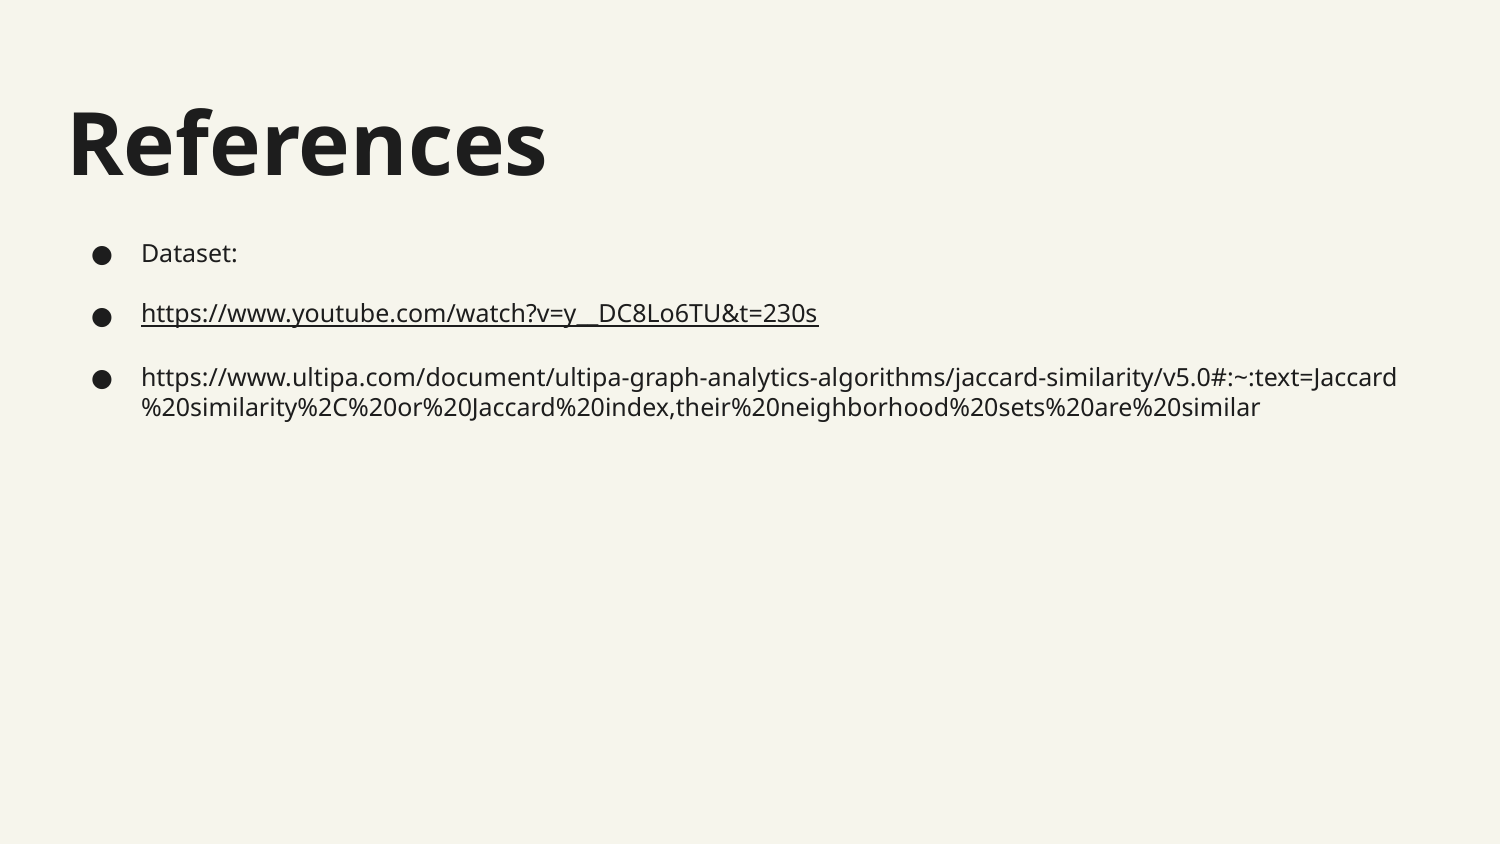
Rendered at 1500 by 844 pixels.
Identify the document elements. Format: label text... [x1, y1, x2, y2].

title References [51, 72, 1449, 167]
list Dataset: https://www.youtube.com/watch?v=y__DC8Lo6TU&t=230s https://www.ultipa.com/document/ultipa-graph-analytics-algorithms/jaccard-similarity/v5.0#:~:text=Jaccard%20similarity%2C%20or%20Jaccard%20index,their%20neighborhood%20sets%20are%20similar [51, 222, 1449, 750]
